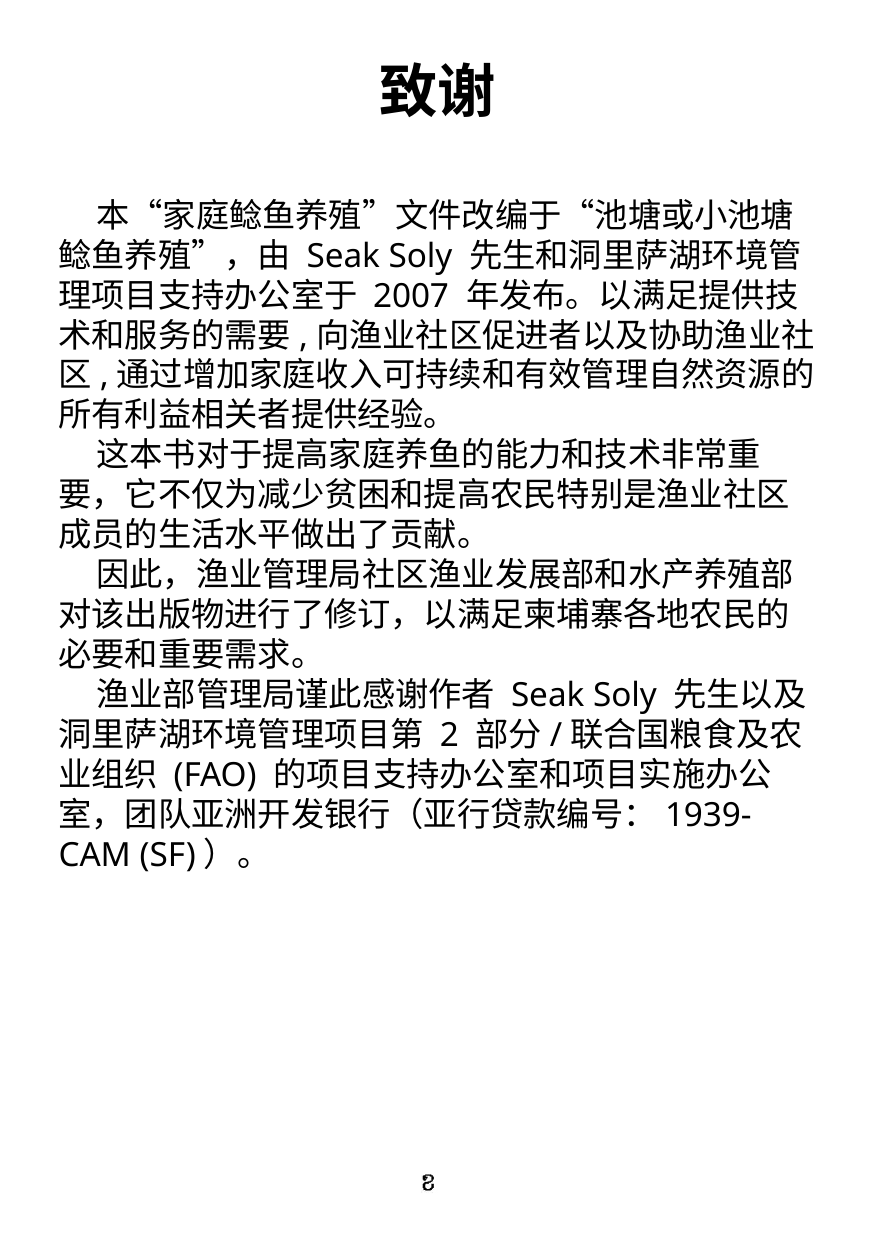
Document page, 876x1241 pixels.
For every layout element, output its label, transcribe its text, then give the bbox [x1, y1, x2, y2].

picture [59, 77, 787, 1195]
text_box 致谢 本“家庭鲶鱼养殖”文件改编于“池塘或小池塘鲶鱼养殖”，由 Seak Soly 先生和洞里萨湖环境管理项目支持办公室于 2007 年发布。以满足提供技术和服务的需要,向渔业社区促进者以及协助渔业社区,通过增加家庭收入可持续和有效管理自然资源的所有利益相关者提供经验。 这本书对于提高家庭养鱼的能力和技术非常重要，它不仅为减少贫困和提高农民特别是渔业社区成员的生活水平做出了贡献。 因此，渔业管理局社区渔业发展部和水产养殖部对该出版物进行了修订，以满足柬埔寨各地农民的必要和重要需求。 渔业部管理局谨此感谢作者 Seak Soly 先生以及洞里萨湖环境管理项目第 2 部分/联合国粮食及农业组织 (FAO) 的项目支持办公室和项目实施办公室，团队亚洲开发银行（亚行贷款编号：1939-CAM (SF)）。 [42, 44, 833, 1127]
